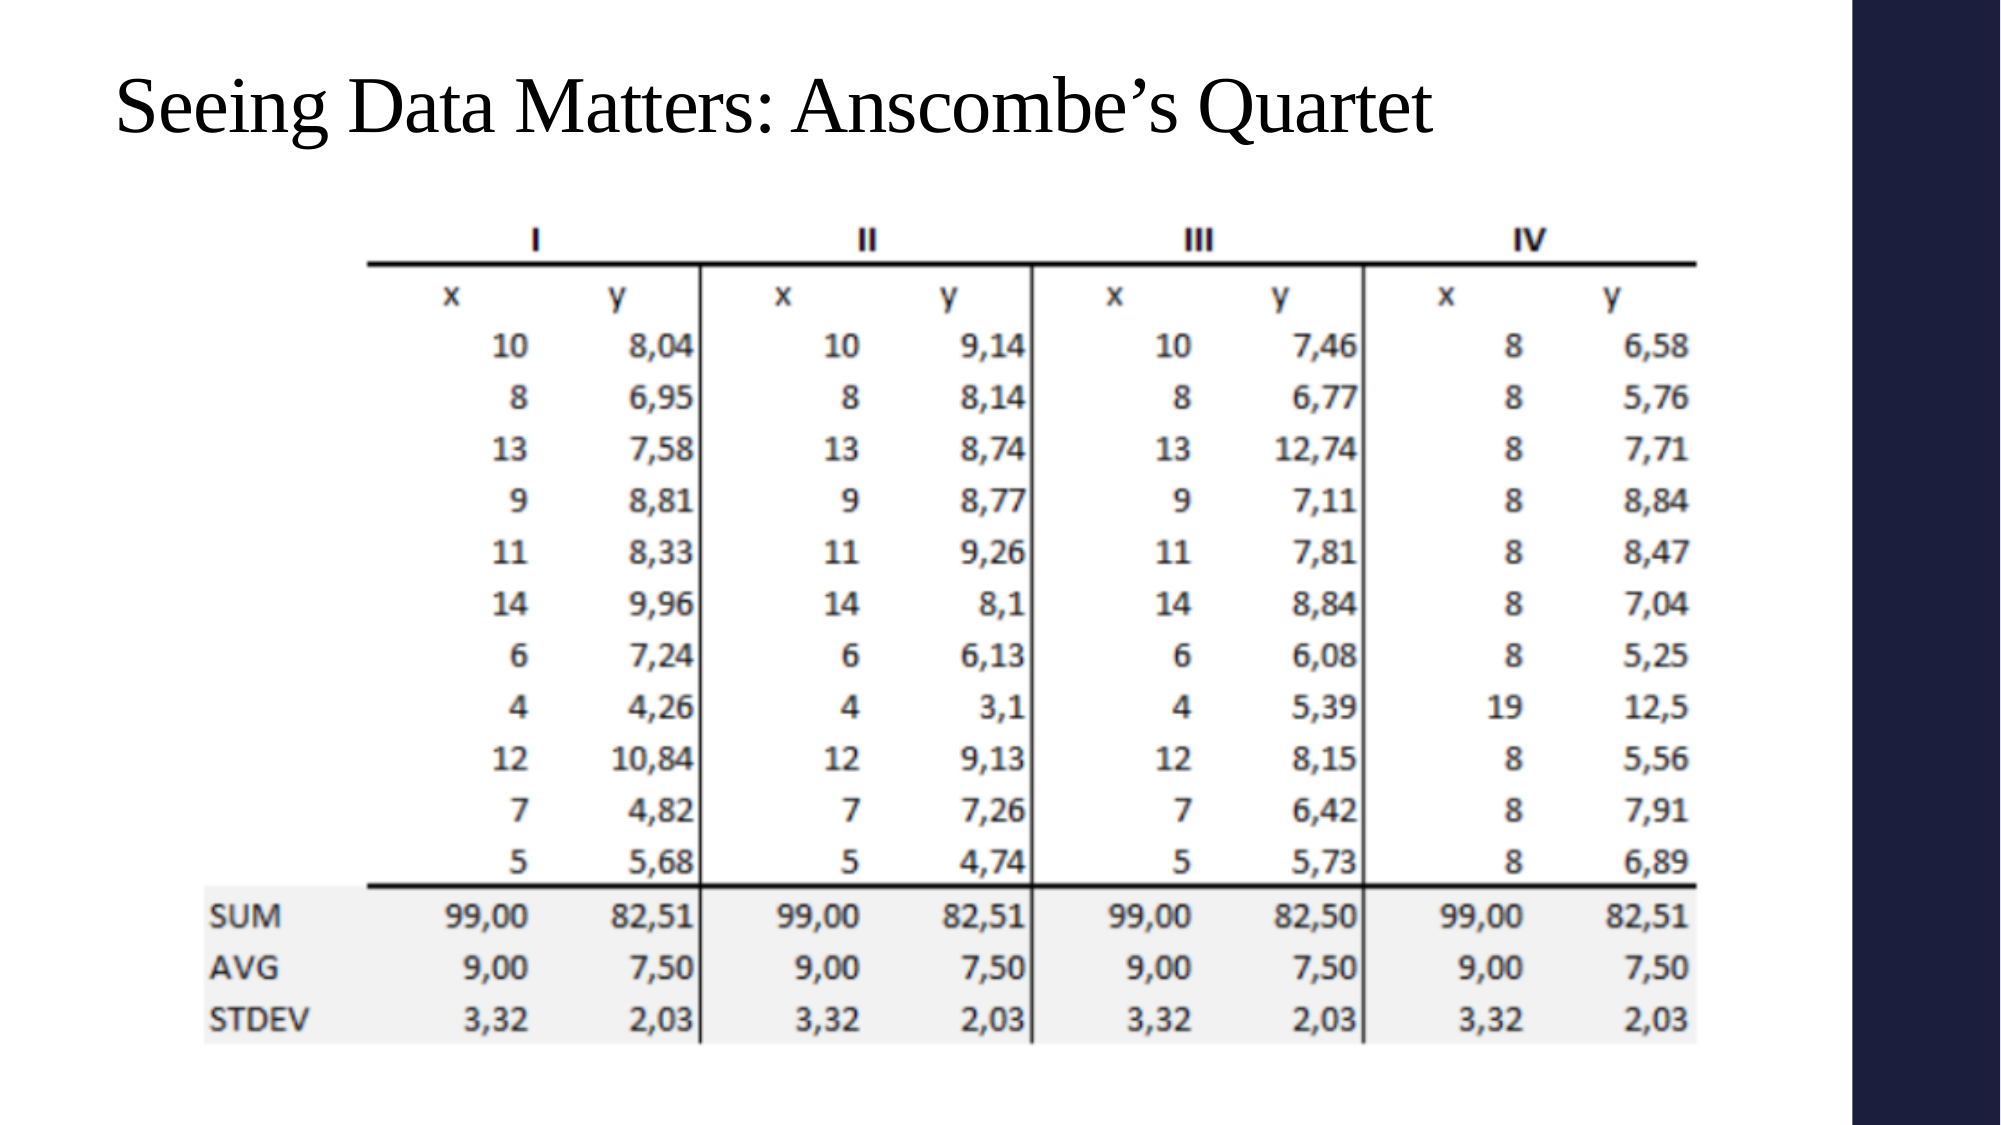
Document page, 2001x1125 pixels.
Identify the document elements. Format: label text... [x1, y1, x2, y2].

title Seeing Data Matters: Anscombe’s Quartet [99, 55, 1675, 151]
picture [103, 152, 1751, 1084]
